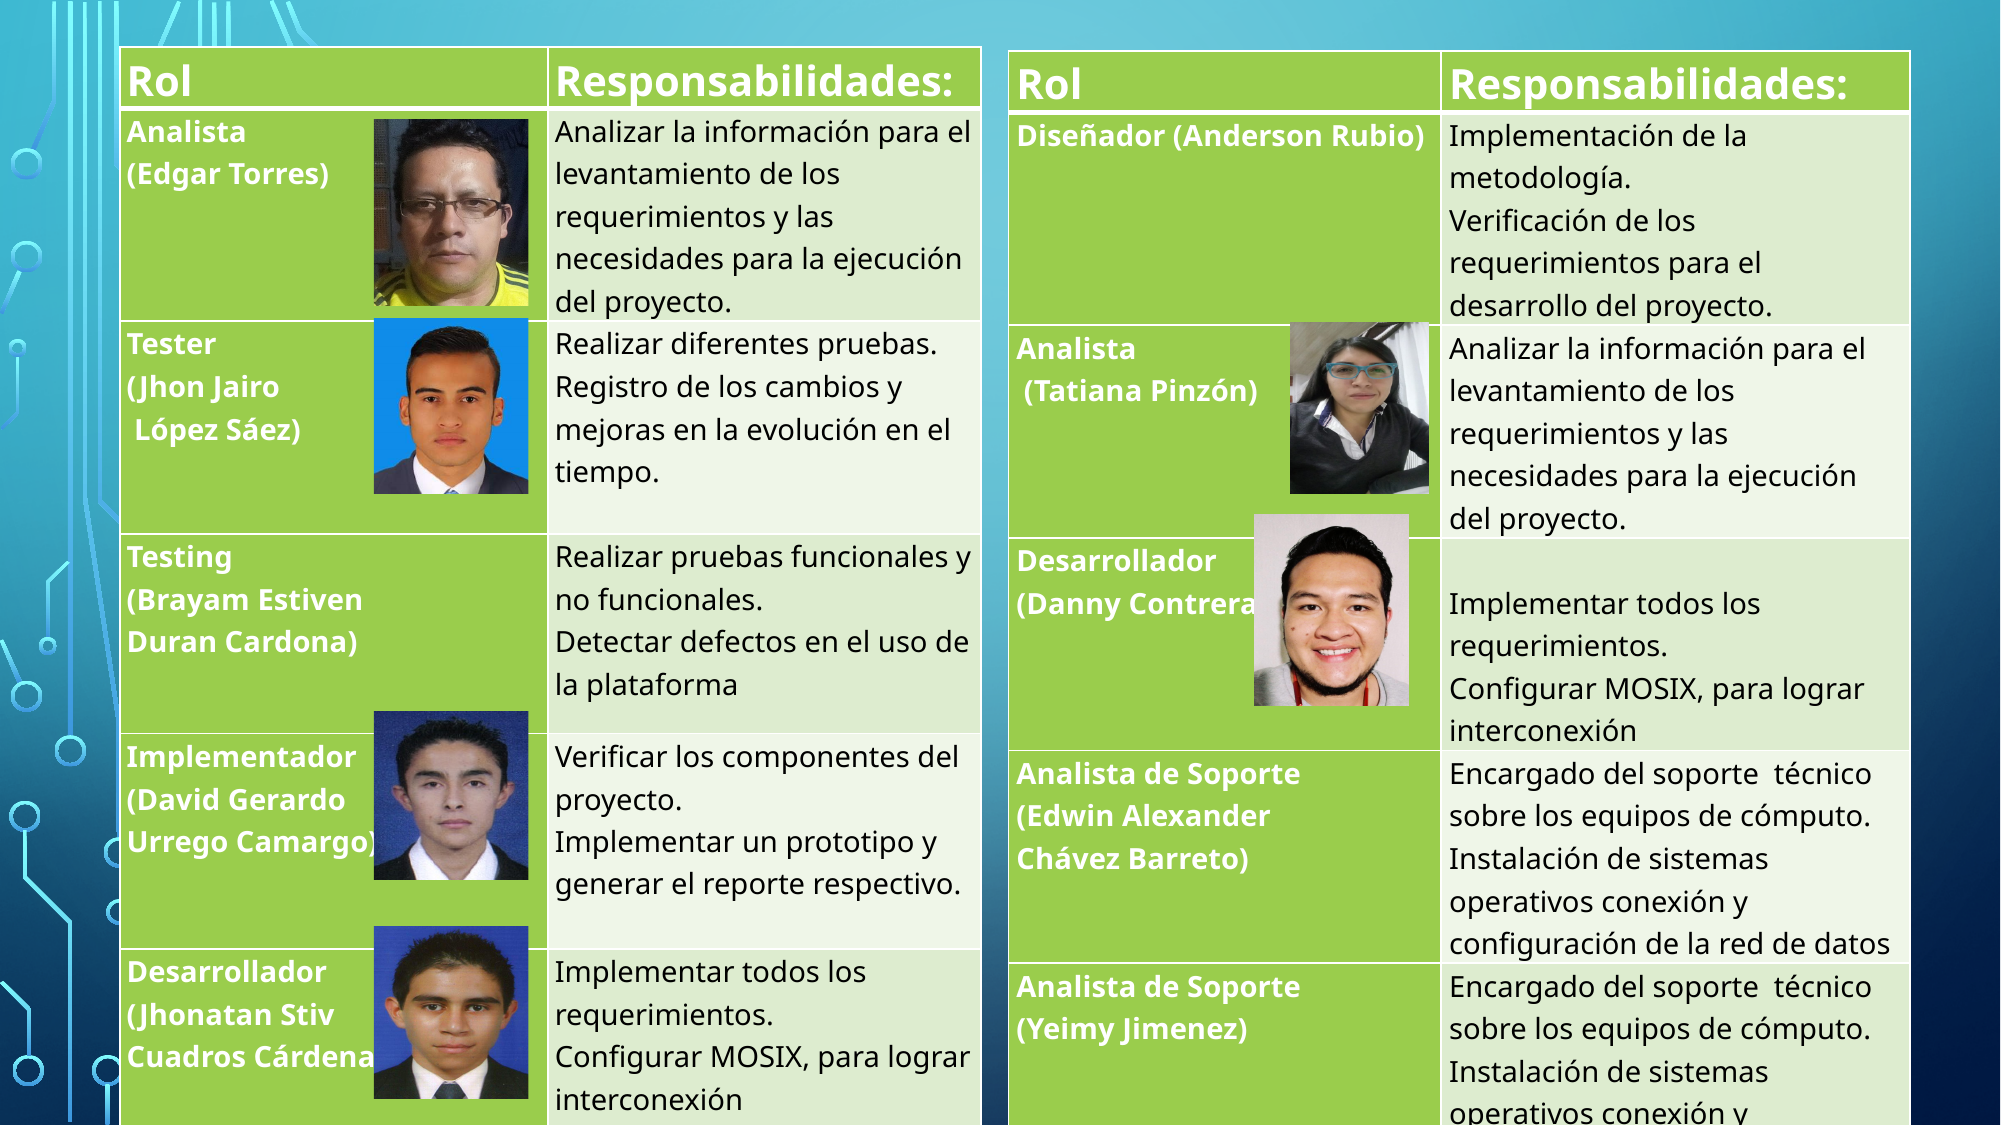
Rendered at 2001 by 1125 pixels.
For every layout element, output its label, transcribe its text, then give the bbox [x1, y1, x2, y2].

picture [373, 926, 529, 1099]
picture [1253, 513, 1410, 706]
picture [373, 711, 529, 880]
table_cell Realizar diferentes pruebas. Registro de los cambios y mejoras en la evolución en el tiempo. [549, 322, 980, 533]
picture [1289, 322, 1429, 494]
table_cell Analista de Soporte (Edwin Alexander Chávez Barreto) [1009, 751, 1440, 962]
table_cell Analizar la información para el levantamiento de los requerimientos y las necesidades para la ejecución del proyecto. [549, 111, 980, 320]
table_cell Analista (Tatiana Pinzón) [1009, 326, 1440, 537]
table_cell Analista (Edgar Torres) [121, 111, 547, 320]
table_cell Implementar todos los requerimientos. Configurar MOSIX, para lograr interconexión [549, 950, 980, 1125]
picture [373, 119, 529, 306]
table_cell Implementar todos los requerimientos. Configurar MOSIX, para lograr interconexión [1442, 539, 1909, 750]
table_cell Desarrollador (Danny Contreras) [1009, 539, 1440, 750]
table_cell Encargado del soporte técnico sobre los equipos de cómputo. Instalación de sistemas operativos conexión y configuración de la red de datos [1442, 751, 1909, 962]
subtitle ROLES –NOMBREs - FUNCIONES [294, 40, 1738, 312]
table_cell Realizar pruebas funcionales y no funcionales. Detectar defectos en el uso de la plataforma [549, 535, 980, 733]
table_header Rol [121, 48, 547, 106]
table_cell Encargado del soporte técnico sobre los equipos de cómputo. Instalación de sistemas operativos conexión y configuración de la red de datos [1442, 964, 1909, 1125]
table_cell Tester (Jhon Jairo López Sáez) [121, 322, 547, 533]
table_header Responsabilidades: [1442, 52, 1909, 110]
table_cell Analista de Soporte (Yeimy Jimenez) [1009, 964, 1440, 1125]
table_cell Implementador (David Gerardo Urrego Camargo) [121, 734, 547, 948]
table_cell Diseñador (Anderson Rubio) [1009, 115, 1440, 324]
table_header Responsabilidades: [549, 48, 980, 106]
table_header Rol [1009, 52, 1440, 110]
table_cell Implementación de la metodología. Verificación de los requerimientos para el desarrollo del proyecto. [1442, 115, 1909, 324]
table_cell Verificar los componentes del proyecto. Implementar un prototipo y generar el reporte respectivo. [549, 734, 980, 948]
table_cell Desarrollador (Jhonatan Stiv Cuadros Cárdenas) [121, 950, 547, 1125]
table_cell Analizar la información para el levantamiento de los requerimientos y las necesidades para la ejecución del proyecto. [1442, 326, 1909, 537]
picture [373, 318, 529, 494]
table_cell Testing (Brayam Estiven Duran Cardona) [121, 535, 547, 733]
